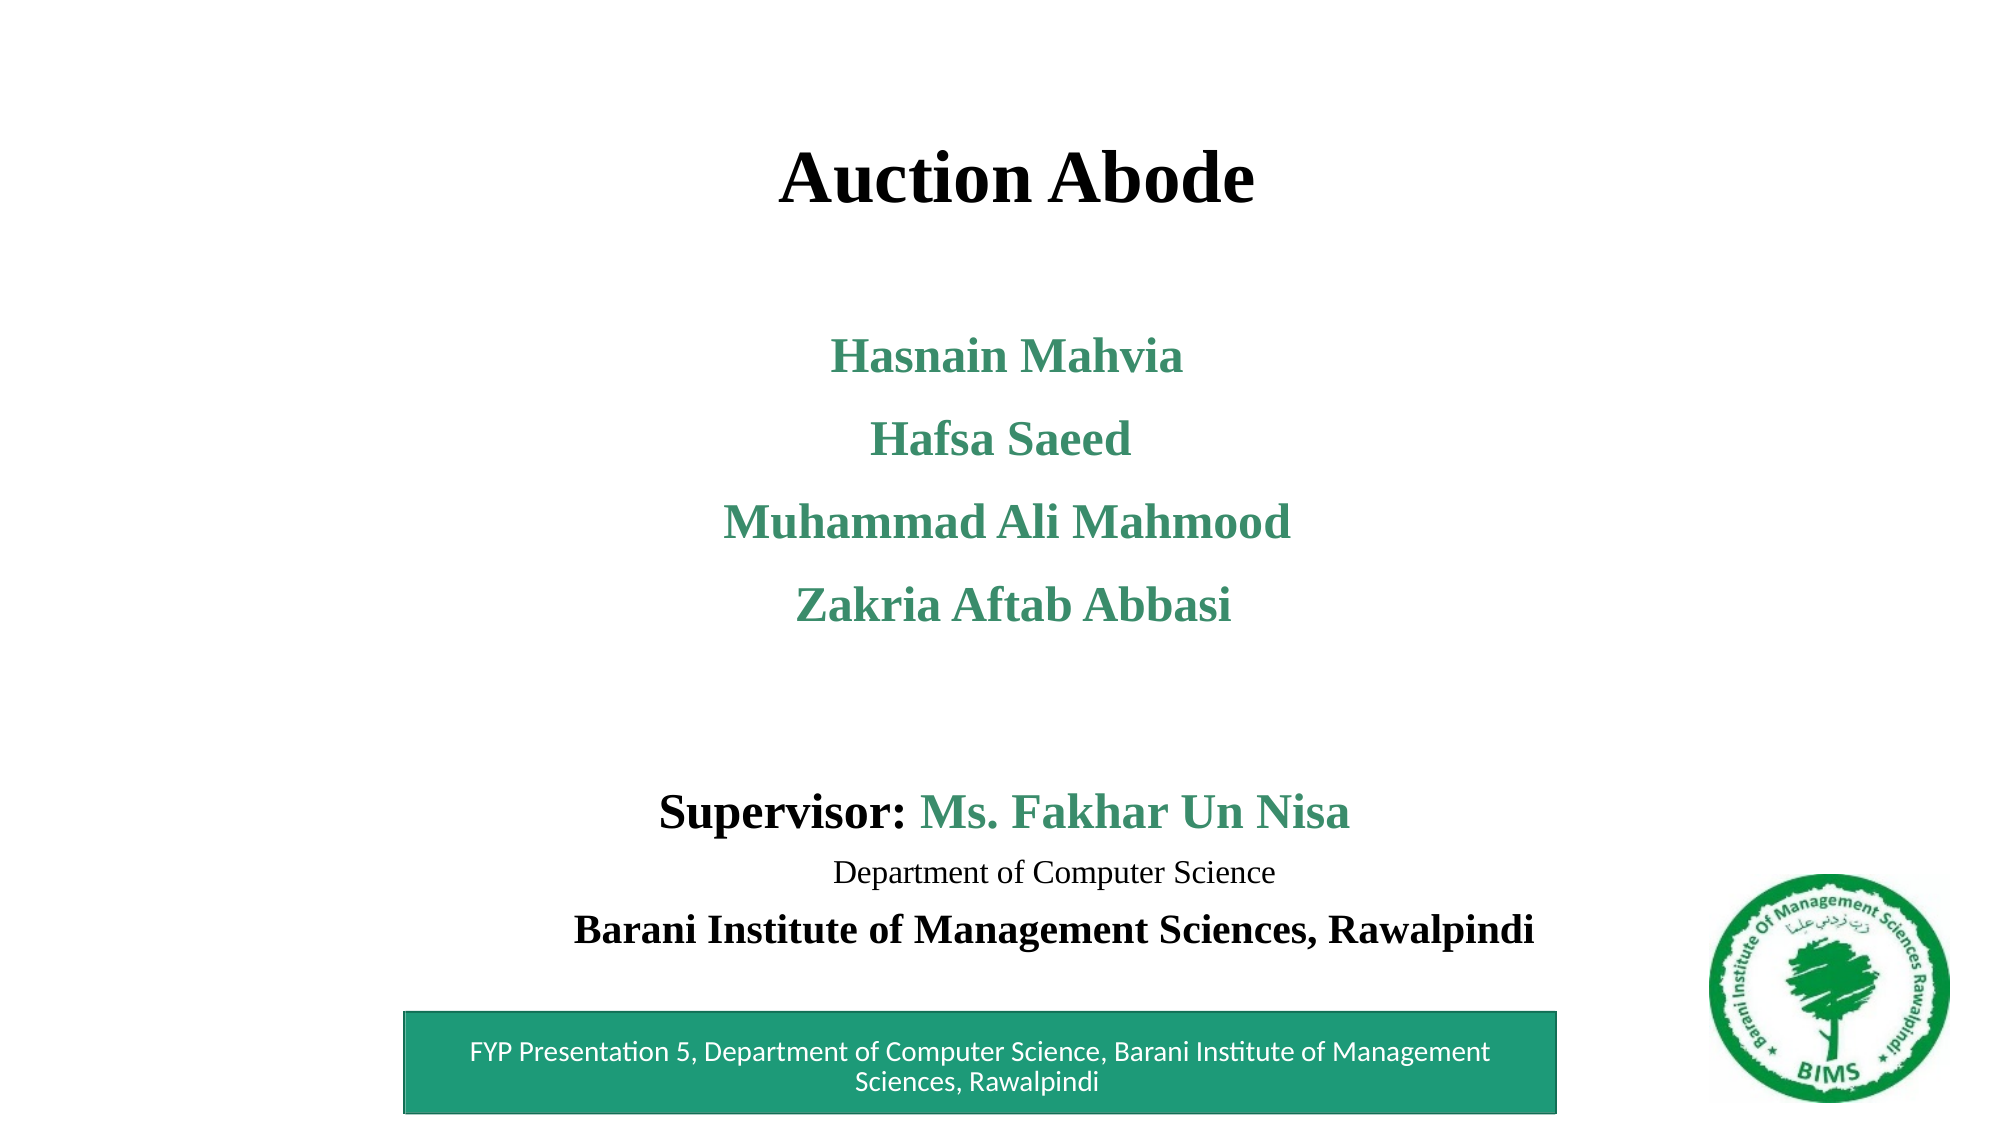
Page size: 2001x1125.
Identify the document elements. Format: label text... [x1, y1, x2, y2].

picture [1709, 874, 1951, 1103]
list Hasnain Mahvia Hafsa Saeed Muhammad Ali Mahmood Zakria Aftab Abbasi Supervisor: Ms. Fakhar Un Nisa Department of Computer Science Barani Institute of Management Sciences, Rawalpindi [455, 299, 1545, 961]
title Auction Abode [300, 125, 1736, 315]
footer FYP Presentation 5, Department of Computer Science, Barani Institute of Management Sciences, Rawalpindi [465, 1037, 1497, 1097]
